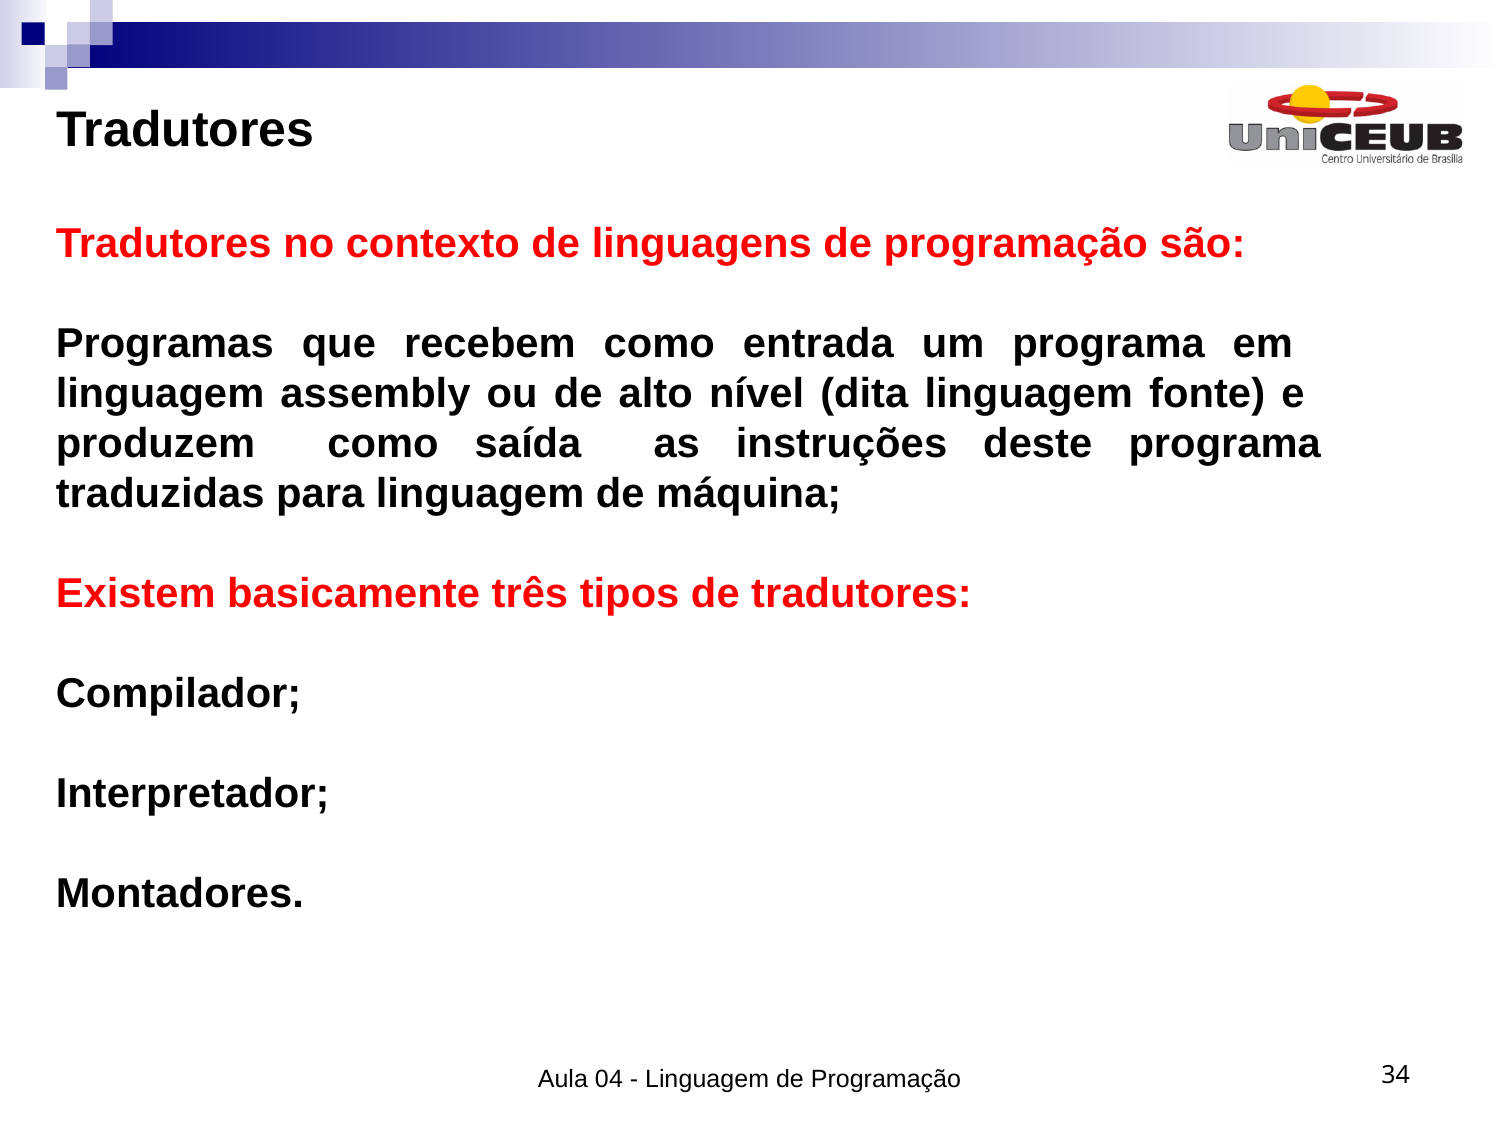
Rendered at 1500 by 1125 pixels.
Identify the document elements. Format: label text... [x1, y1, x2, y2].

text_box 34 [1074, 1024, 1425, 1100]
title Tradutores [41, 14, 1392, 239]
picture [1227, 83, 1464, 165]
text_box Tradutores no contexto de linguagens de programação são: Programas que recebem como entrada um programa em linguagem assembly ou de alto nível (dita linguagem fonte) e produzem como saída as instruções deste programa traduzidas para linguagem de máquina; Existem basicamente três tipos de tradutores: Compilador; Interpretador; Montadores. [41, 208, 1337, 924]
footer Aula 04 - Linguagem de Programação [512, 1025, 988, 1100]
